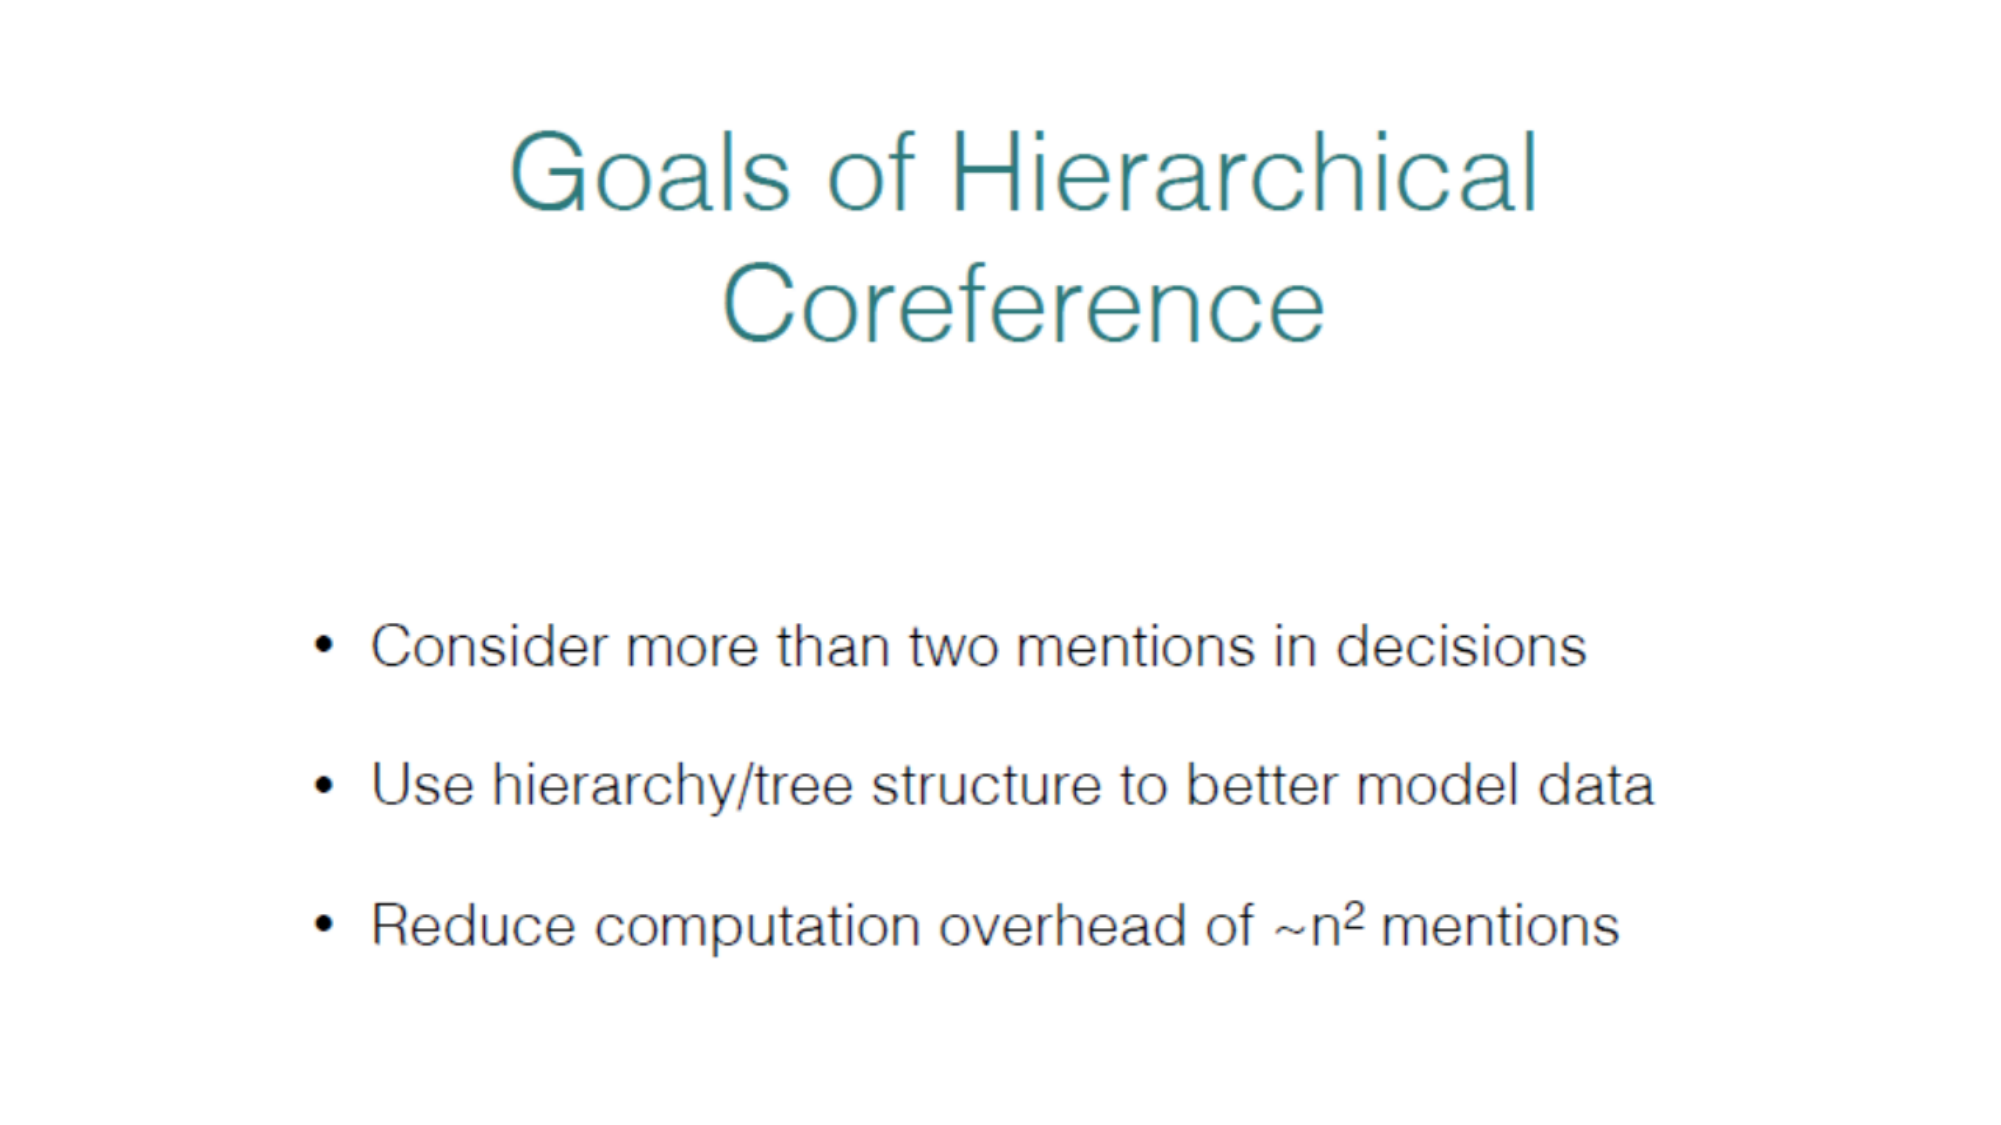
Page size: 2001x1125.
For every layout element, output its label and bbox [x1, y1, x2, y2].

picture [237, 90, 1763, 1035]
